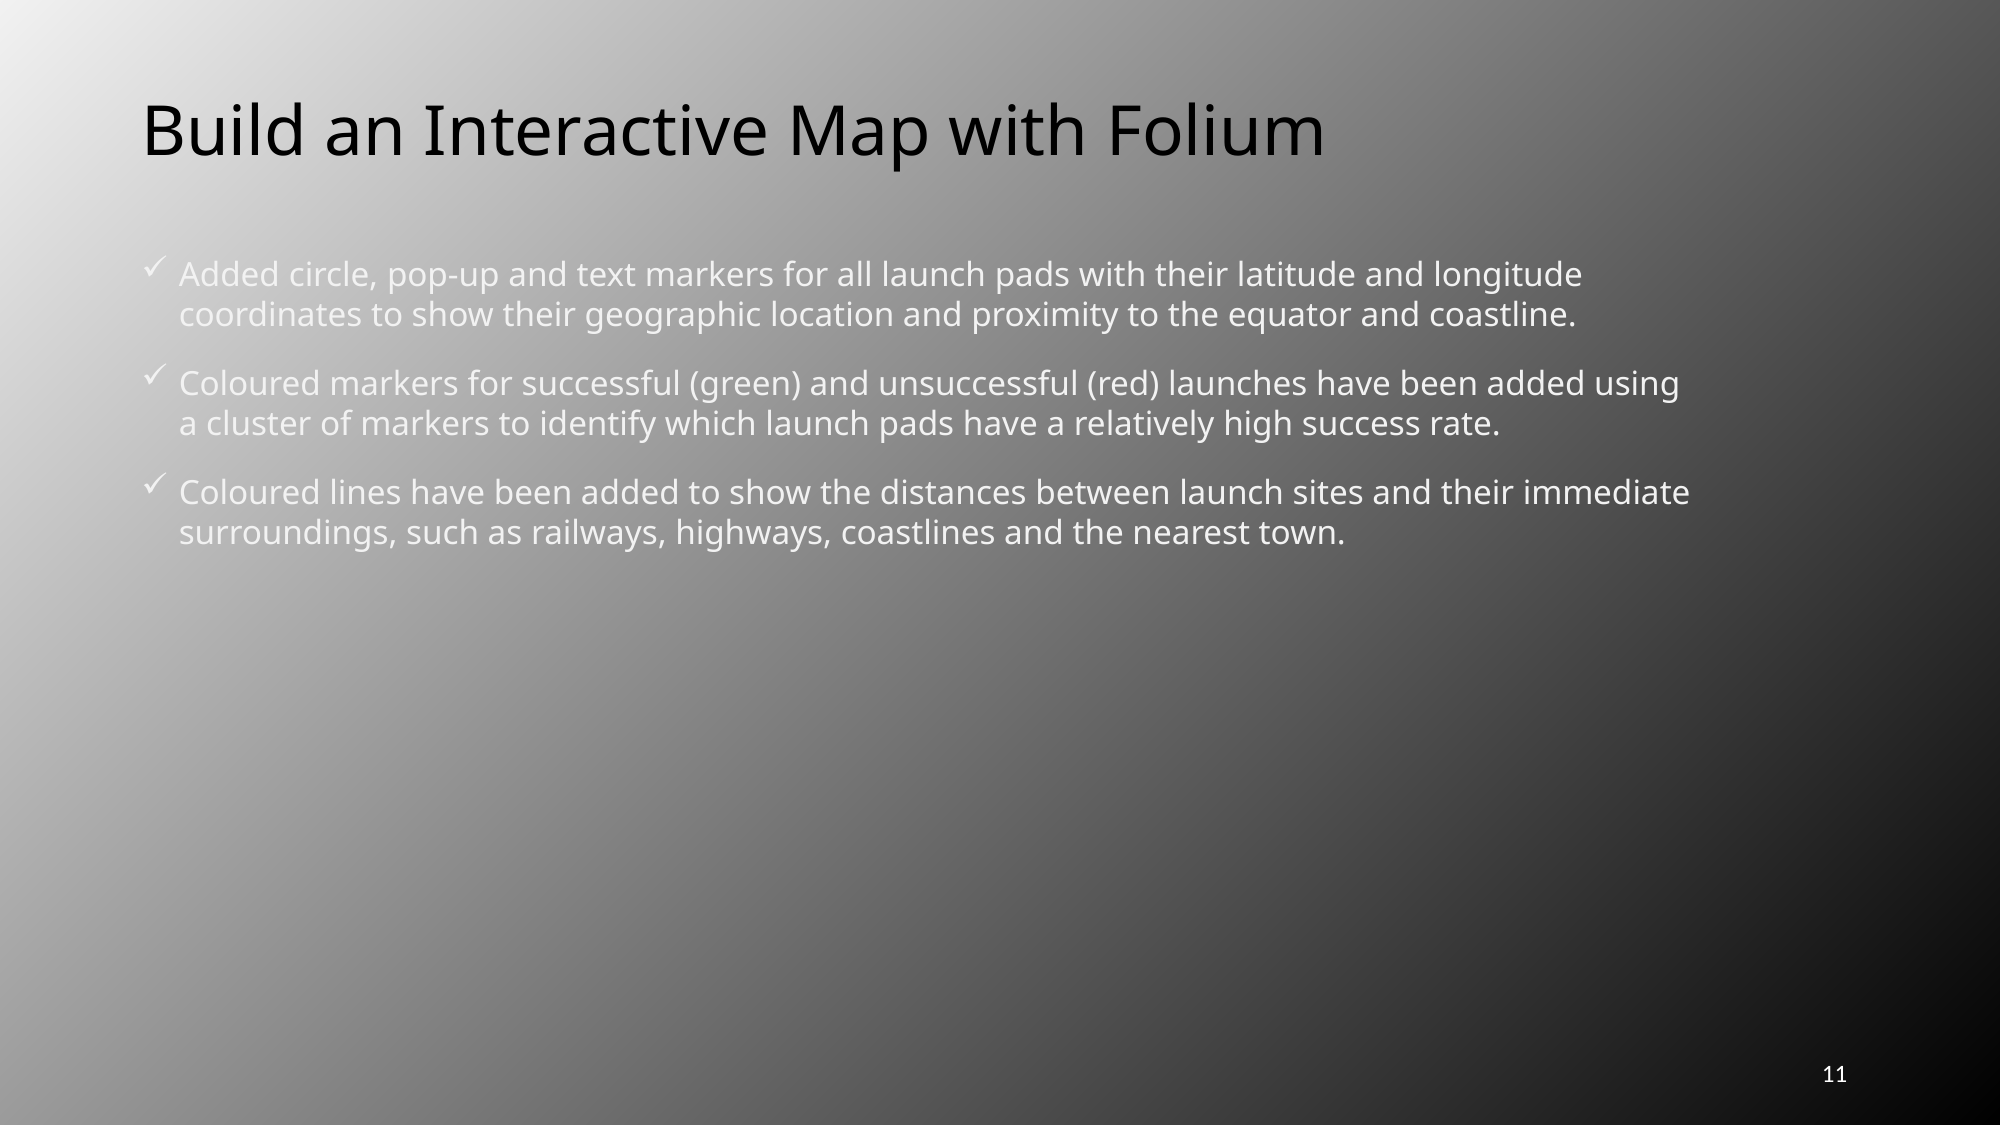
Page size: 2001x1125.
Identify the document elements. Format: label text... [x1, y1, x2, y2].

text_box Build an Interactive Map with Folium [126, 88, 1852, 179]
slide_number 11 [1412, 1042, 1863, 1103]
list Added circle, pop-up and text markers for all launch pads with their latitude and longitude coordinates to show their geographic location and proximity to the equator and coastline. Coloured markers for successful (green) and unsuccessful (red) launches have been added using a cluster of markers to identify which launch pads have a relatively high success rate. Coloured lines have been added to show the distances between launch sites and their immediate surroundings, such as railways, highways, coastlines and the nearest town. [126, 245, 1725, 1022]
